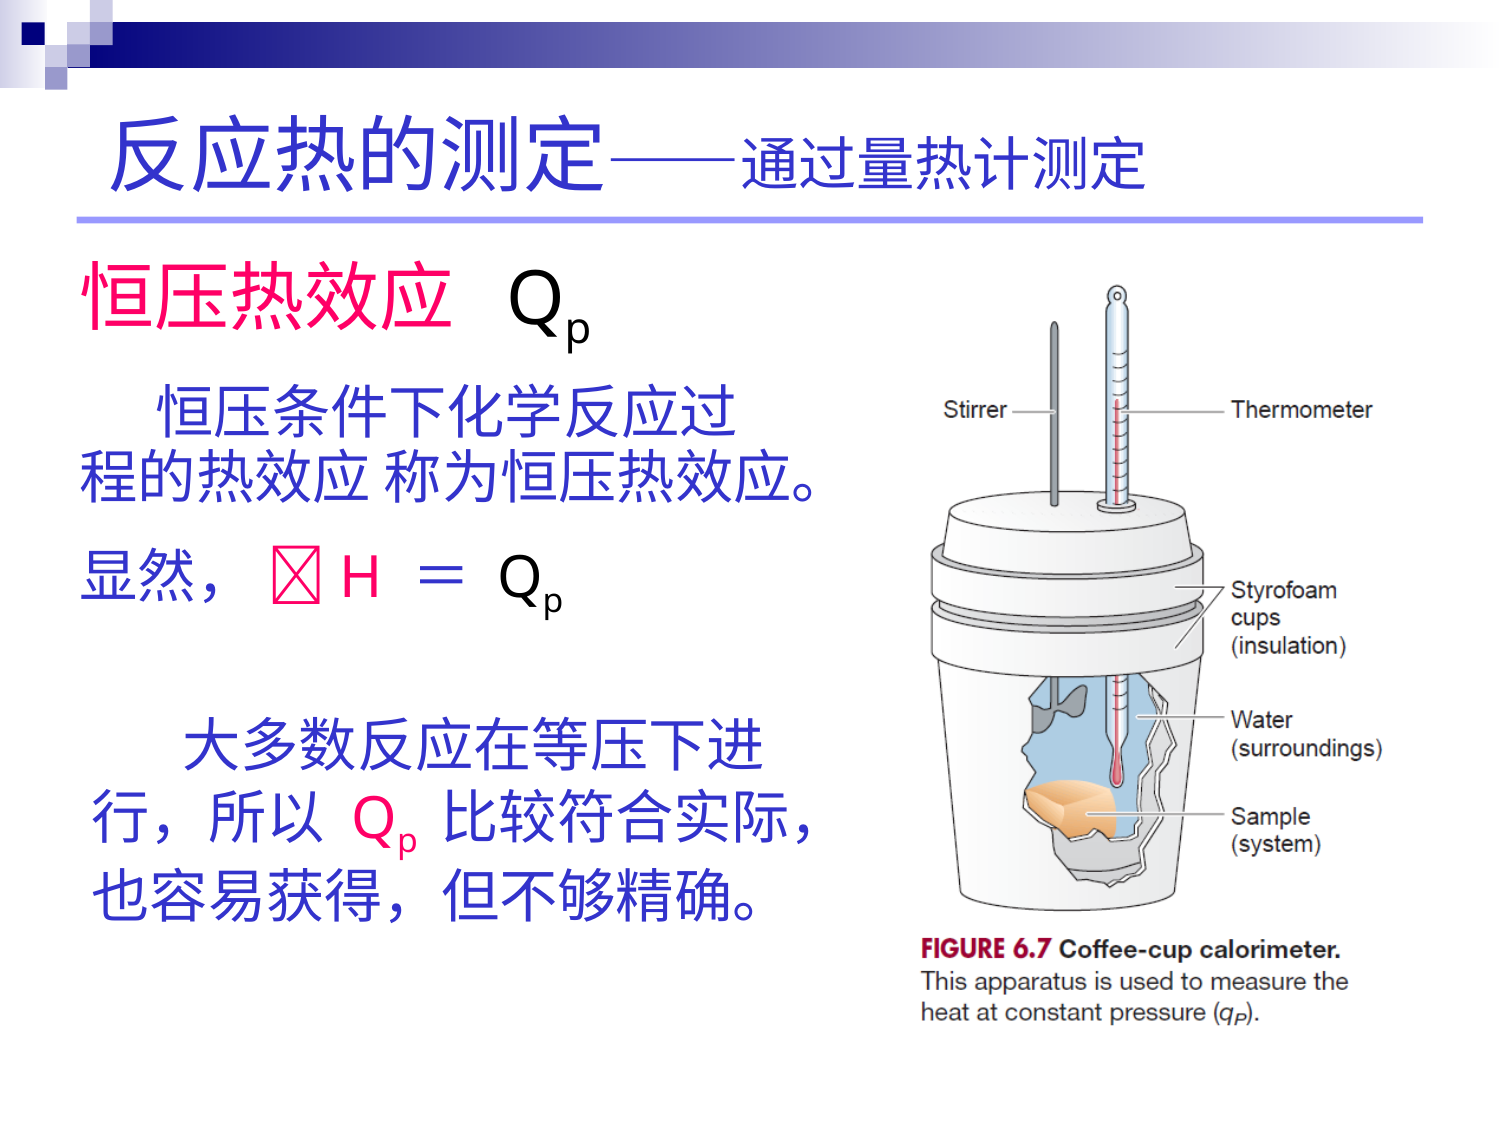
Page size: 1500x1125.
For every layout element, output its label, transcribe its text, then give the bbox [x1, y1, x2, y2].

list 反应热的测定——通过量热计测定 [53, 94, 1176, 244]
text_box 恒压热效应 Qp 恒压条件下化学反应过程的热效应 称为恒压热效应。 显然， H ＝ Qp [64, 244, 810, 620]
picture [867, 266, 1400, 1042]
text_box 大多数反应在等压下进行，所以 Qp 比较符合实际，也容易获得，但不够精确。 [76, 692, 821, 937]
